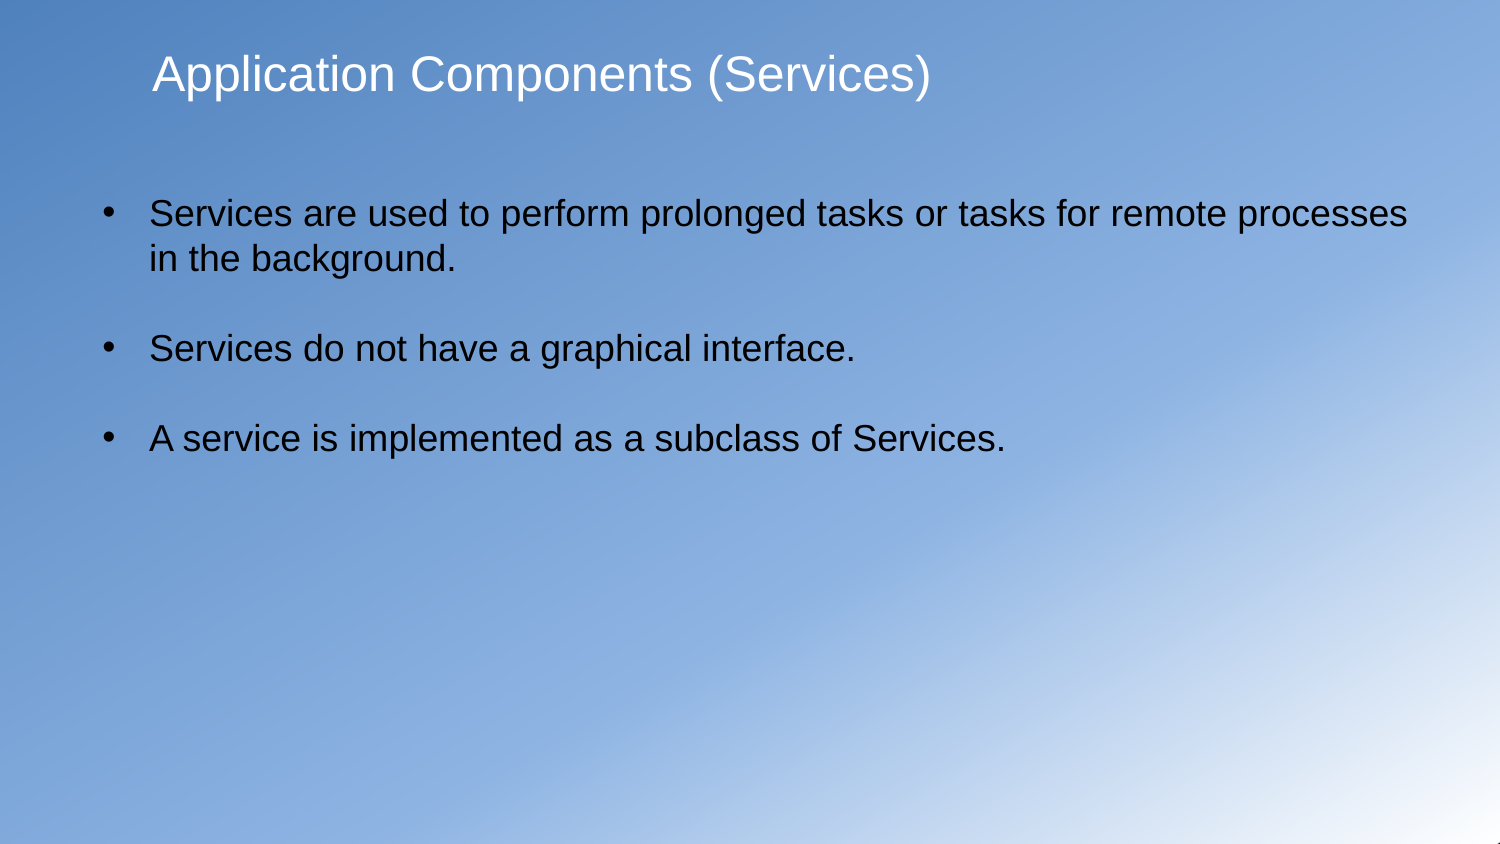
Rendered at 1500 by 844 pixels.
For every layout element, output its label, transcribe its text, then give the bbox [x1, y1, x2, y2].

text_box Services are used to perform prolonged tasks or tasks for remote processes in the background. Services do not have a graphical interface. A service is implemented as a subclass of Services. [87, 181, 1425, 602]
text_box Application Components (Services) [137, 34, 1395, 155]
picture [0, 0, 1500, 844]
